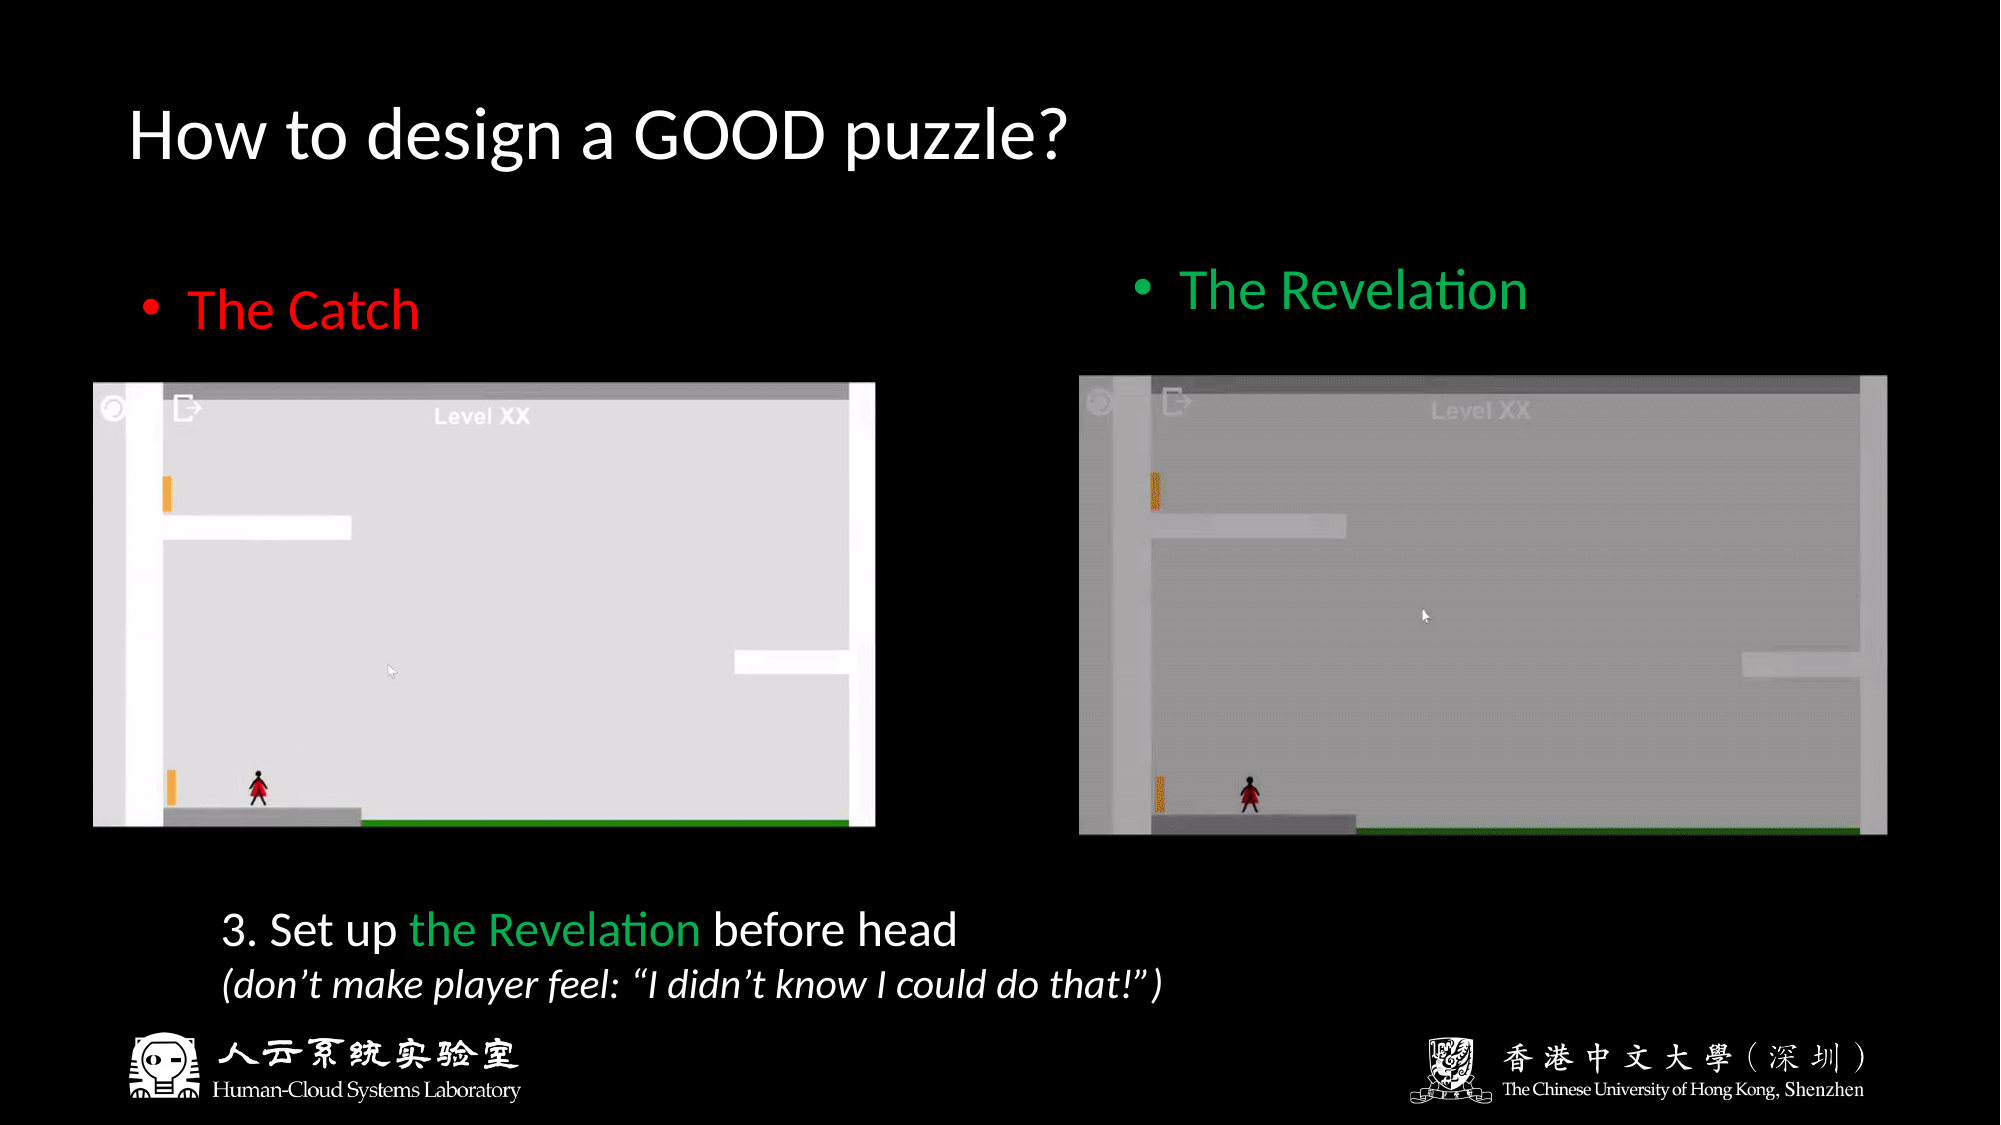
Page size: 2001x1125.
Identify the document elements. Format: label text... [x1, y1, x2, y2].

text_box How to design a GOOD puzzle? [114, 77, 1164, 183]
text_box 3. Set up the Revelation before head (don’t make player feel: “I didn’t know I could do that!”) [205, 889, 1498, 1074]
picture [211, 1074, 521, 1115]
picture [1079, 375, 1888, 836]
picture [1500, 1039, 1865, 1105]
picture [1408, 1034, 1499, 1114]
picture [129, 1032, 200, 1098]
text_box The Catch [126, 263, 625, 349]
text_box The Revelation [1117, 244, 1617, 329]
picture [92, 382, 876, 828]
